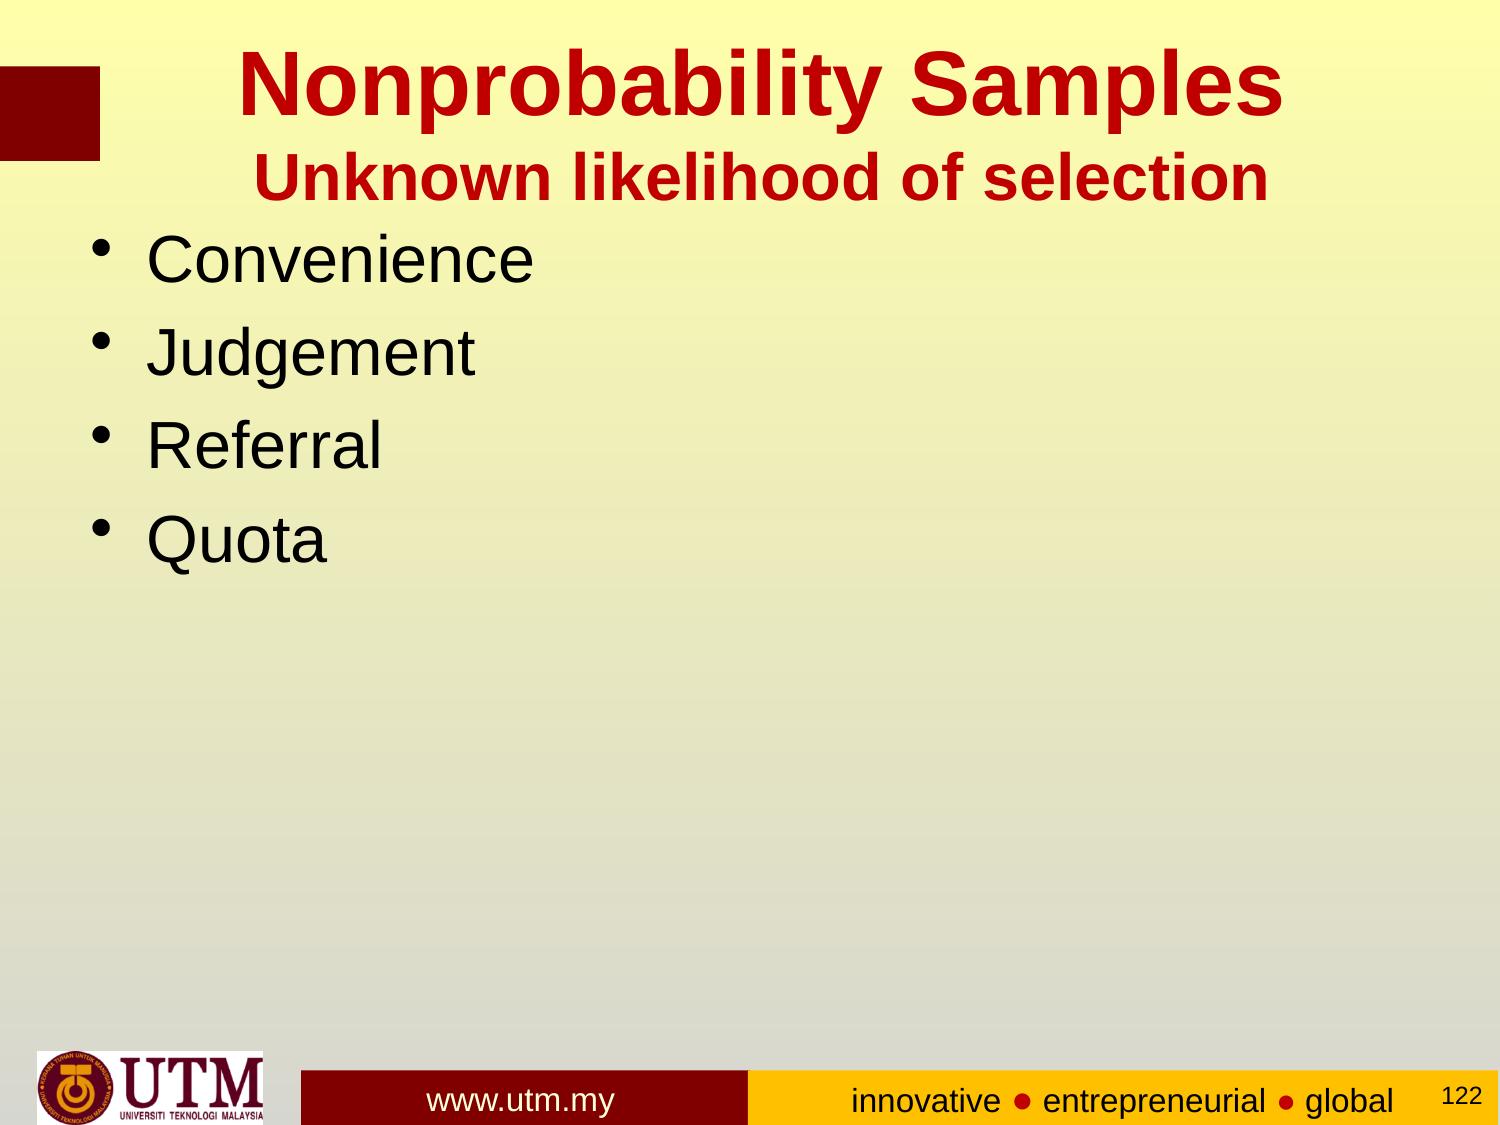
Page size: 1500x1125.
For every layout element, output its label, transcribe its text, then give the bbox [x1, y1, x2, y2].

list Convenience Judgement Referral Quota [74, 207, 1426, 1006]
picture [37, 1051, 263, 1125]
title Nonprobability Samples Unknown likelihood of selection [124, 0, 1401, 207]
